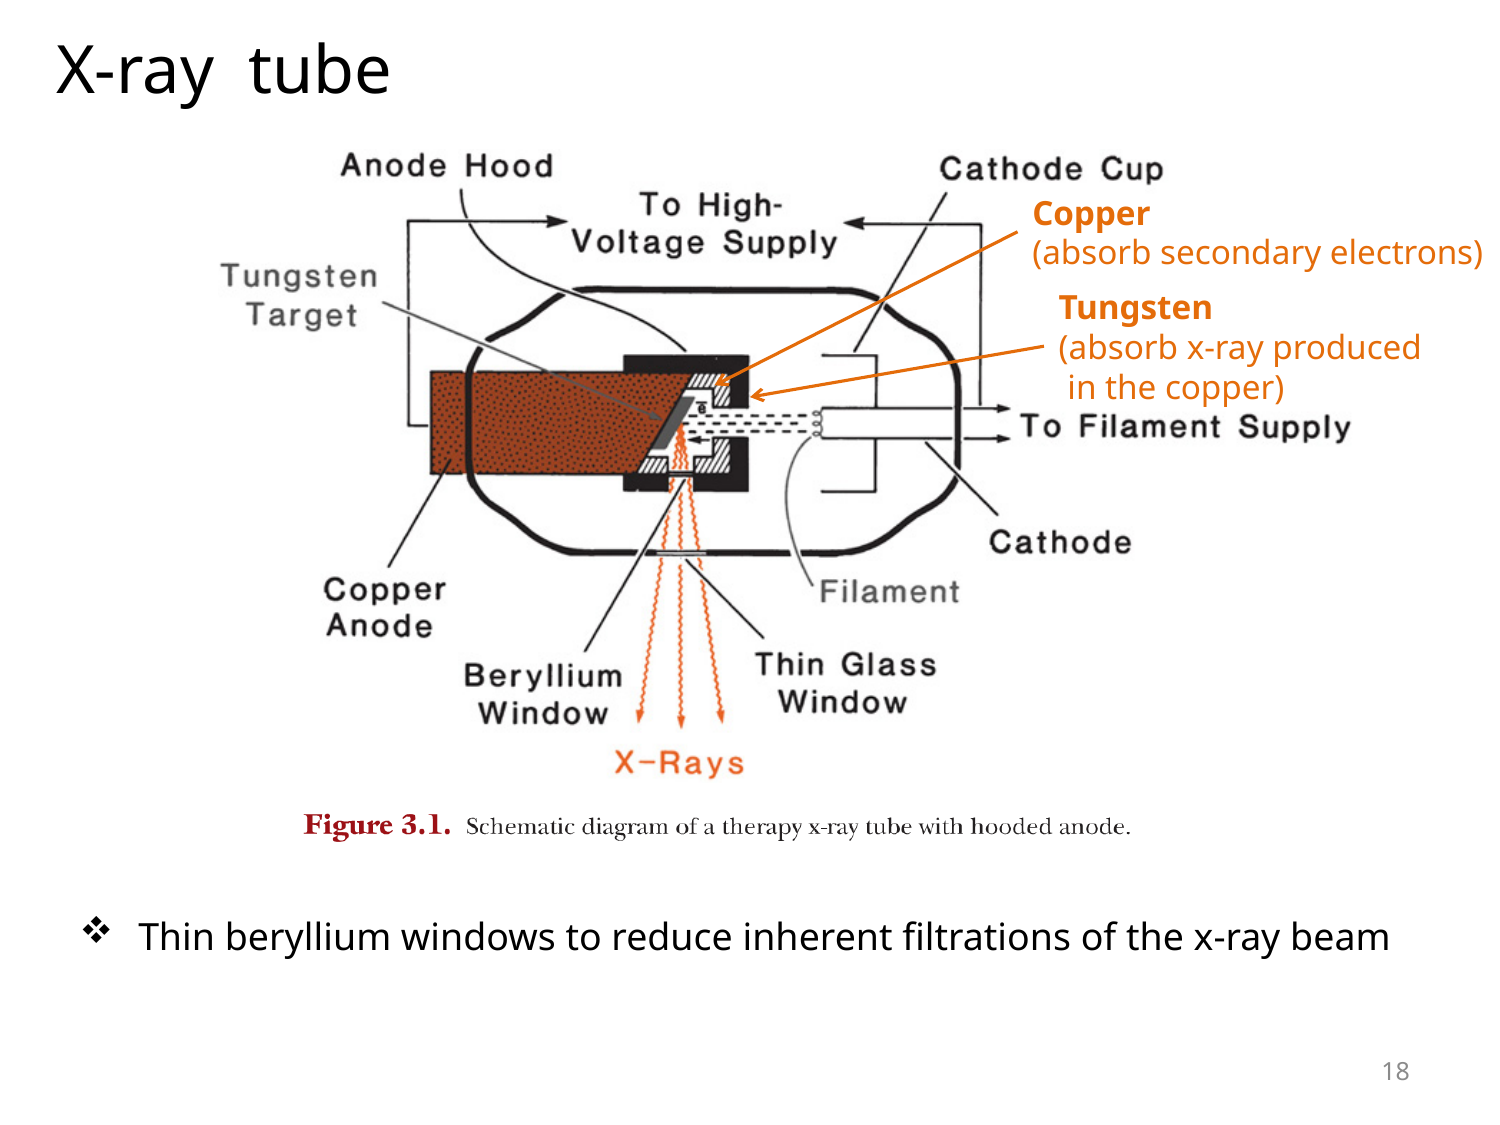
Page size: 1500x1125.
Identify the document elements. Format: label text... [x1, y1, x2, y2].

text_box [714, 232, 1022, 386]
picture [218, 148, 1353, 784]
picture [297, 805, 1140, 847]
text_box Tungsten (absorb x-ray produced in the copper) [1357, 278, 1438, 414]
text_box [749, 346, 1046, 398]
text_box X-ray tube [41, 19, 715, 114]
slide_number 18 [1074, 1042, 1425, 1103]
text_box Thin beryllium windows to reduce inherent filtrations of the x-ray beam [64, 905, 1424, 965]
text_box Copper (absorb secondary electrons) [1357, 184, 1499, 279]
